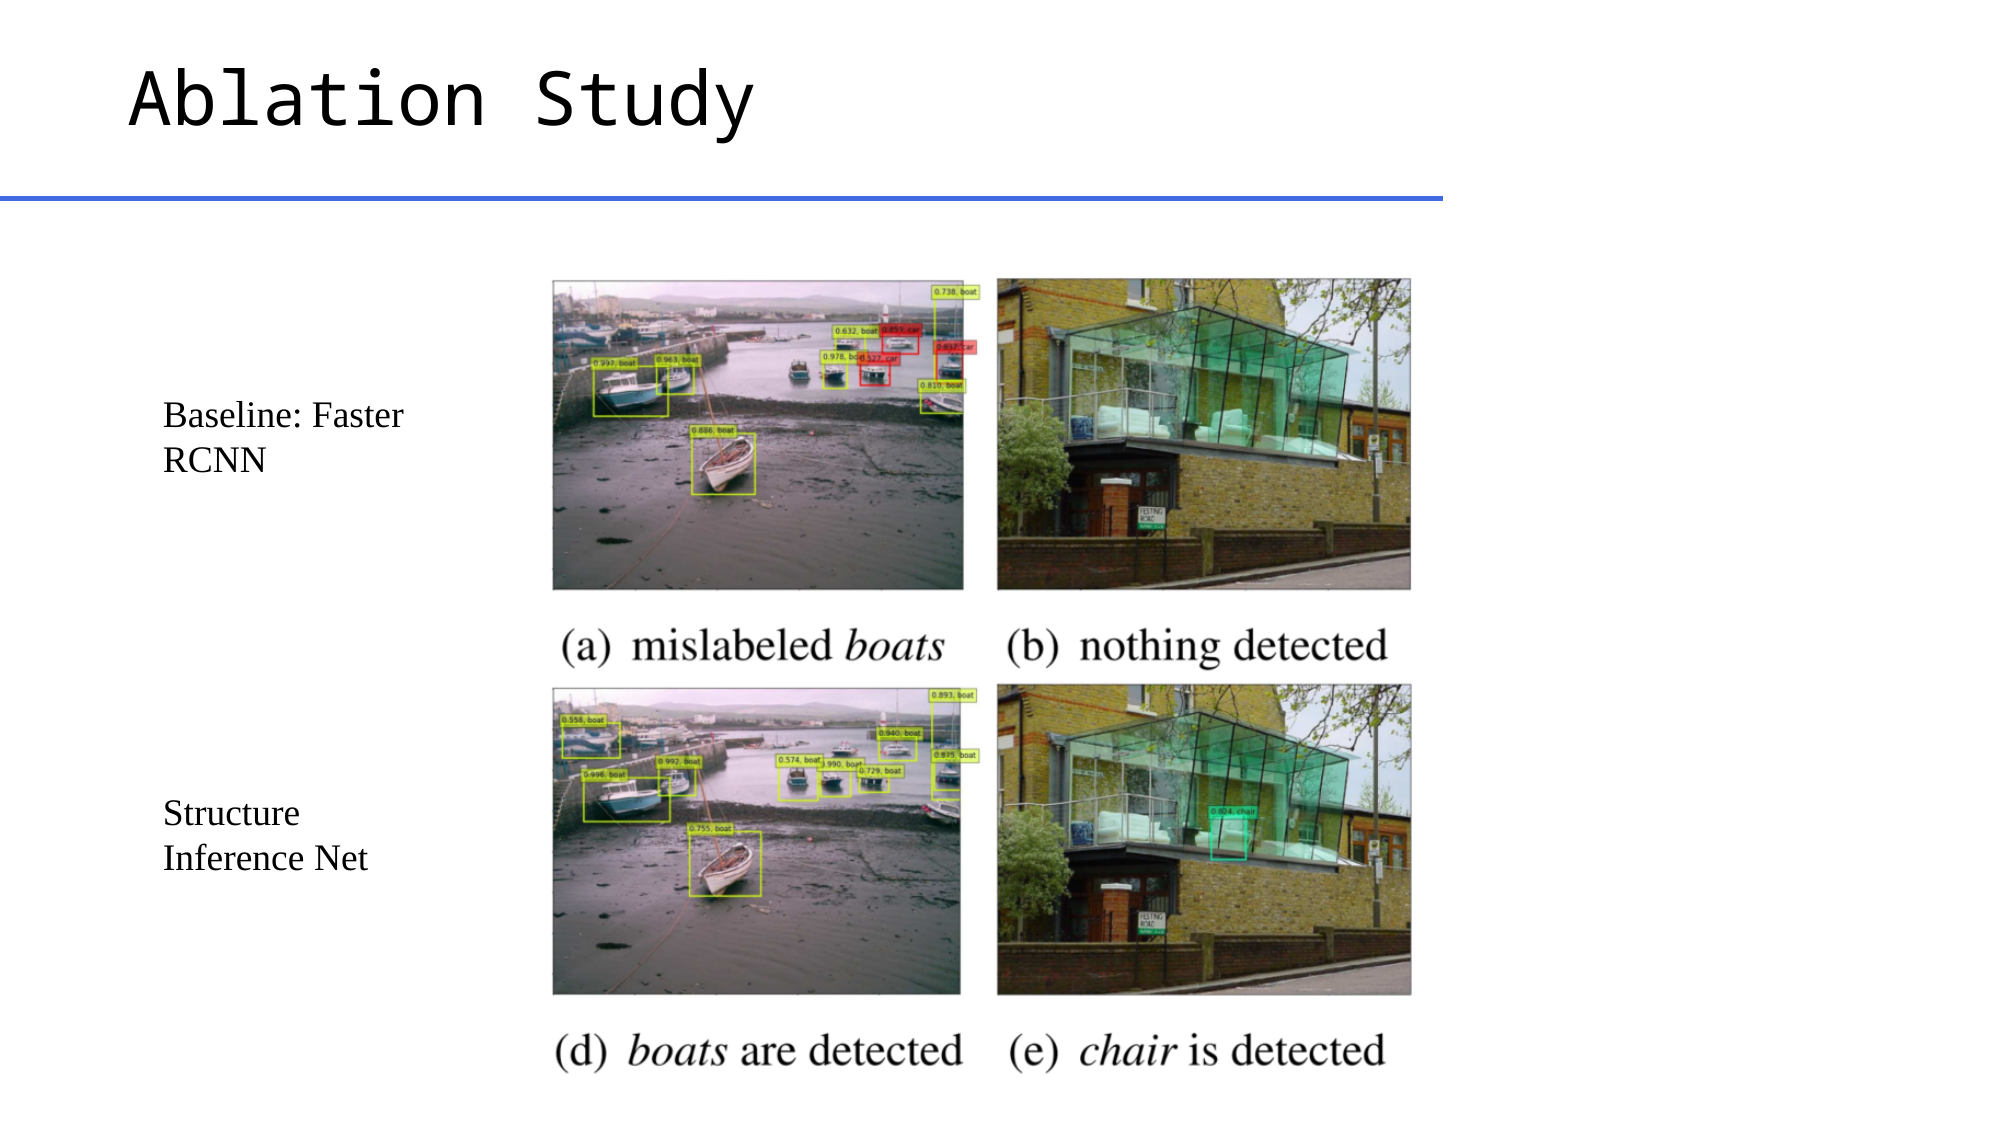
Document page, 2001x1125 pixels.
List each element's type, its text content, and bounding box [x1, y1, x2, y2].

picture [527, 265, 1424, 1080]
text_box Structure Inference Net [148, 780, 428, 885]
title Ablation Study [112, 4, 1838, 199]
text_box Baseline: Faster RCNN [148, 382, 428, 488]
